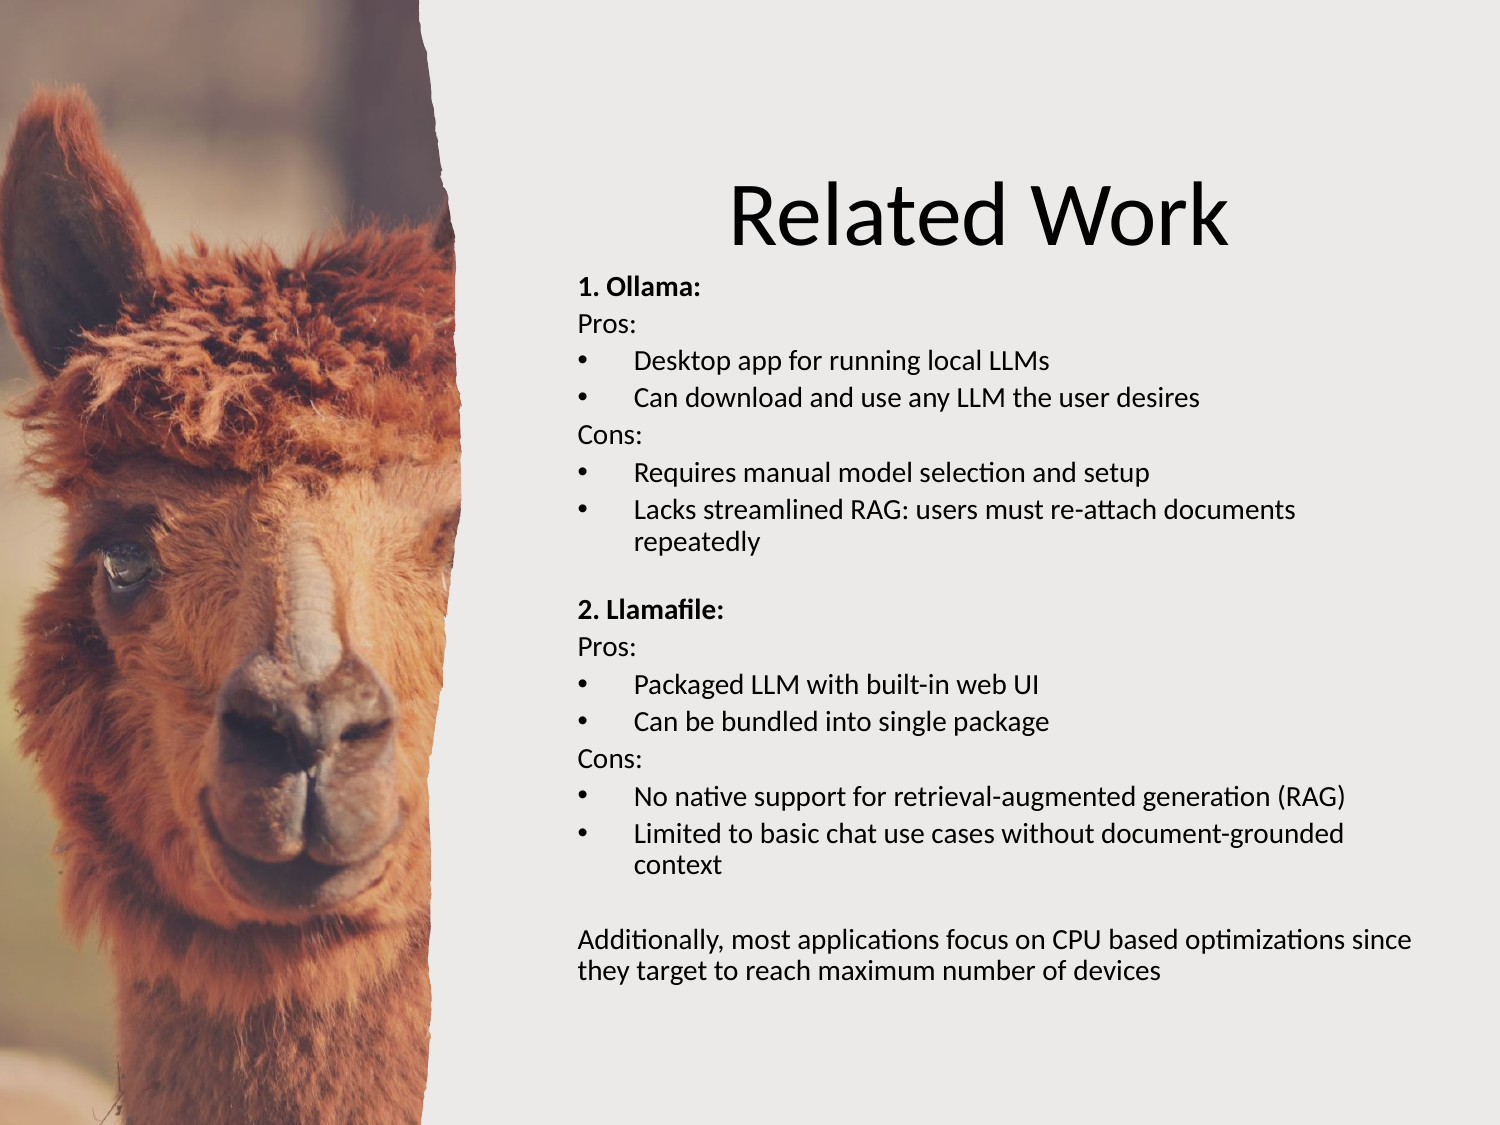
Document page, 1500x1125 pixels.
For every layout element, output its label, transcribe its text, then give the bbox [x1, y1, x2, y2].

text_box [464, 0, 1500, 1125]
title Related Work [562, 98, 1397, 263]
list 1. Ollama: Pros: Desktop app for running local LLMs Can download and use any LLM the user desires Cons: Requires manual model selection and setup Lacks streamlined RAG: users must re-attach documents repeatedly 2. Llamafile: Pros: Packaged LLM with built-in web UI Can be bundled into single package Cons: No native support for retrieval-augmented generation (RAG) Limited to basic chat use cases without document-grounded context Additionally, most applications focus on CPU based optimizations since they target to reach maximum number of devices [562, 263, 1441, 1002]
picture [0, 0, 463, 1125]
